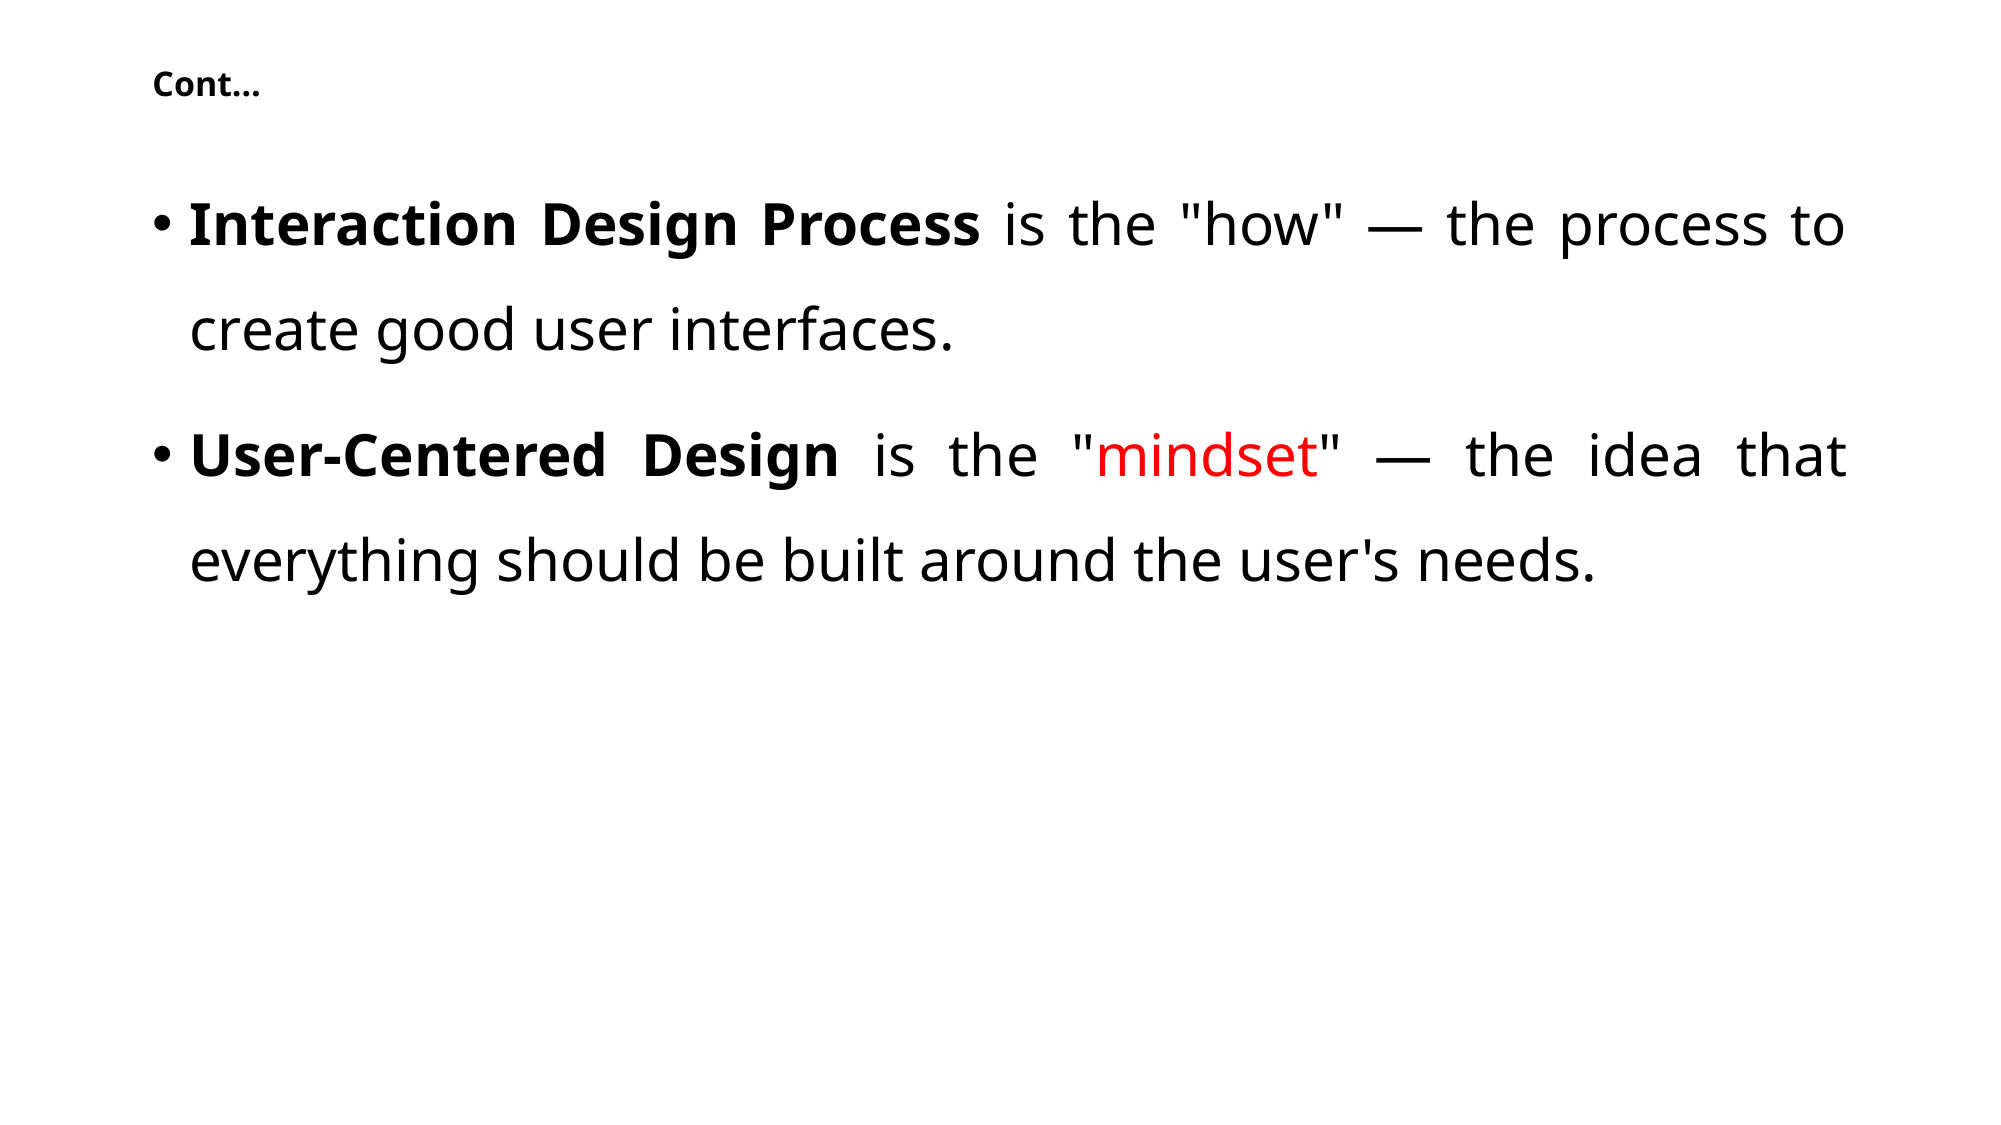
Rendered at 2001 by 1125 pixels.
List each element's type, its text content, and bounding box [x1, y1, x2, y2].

title Cont… [137, 59, 1863, 112]
list Interaction Design Process is the "how" — the process to create good user interfaces. User-Centered Design is the "mindset" — the idea that everything should be built around the user's needs. [137, 145, 1863, 1014]
